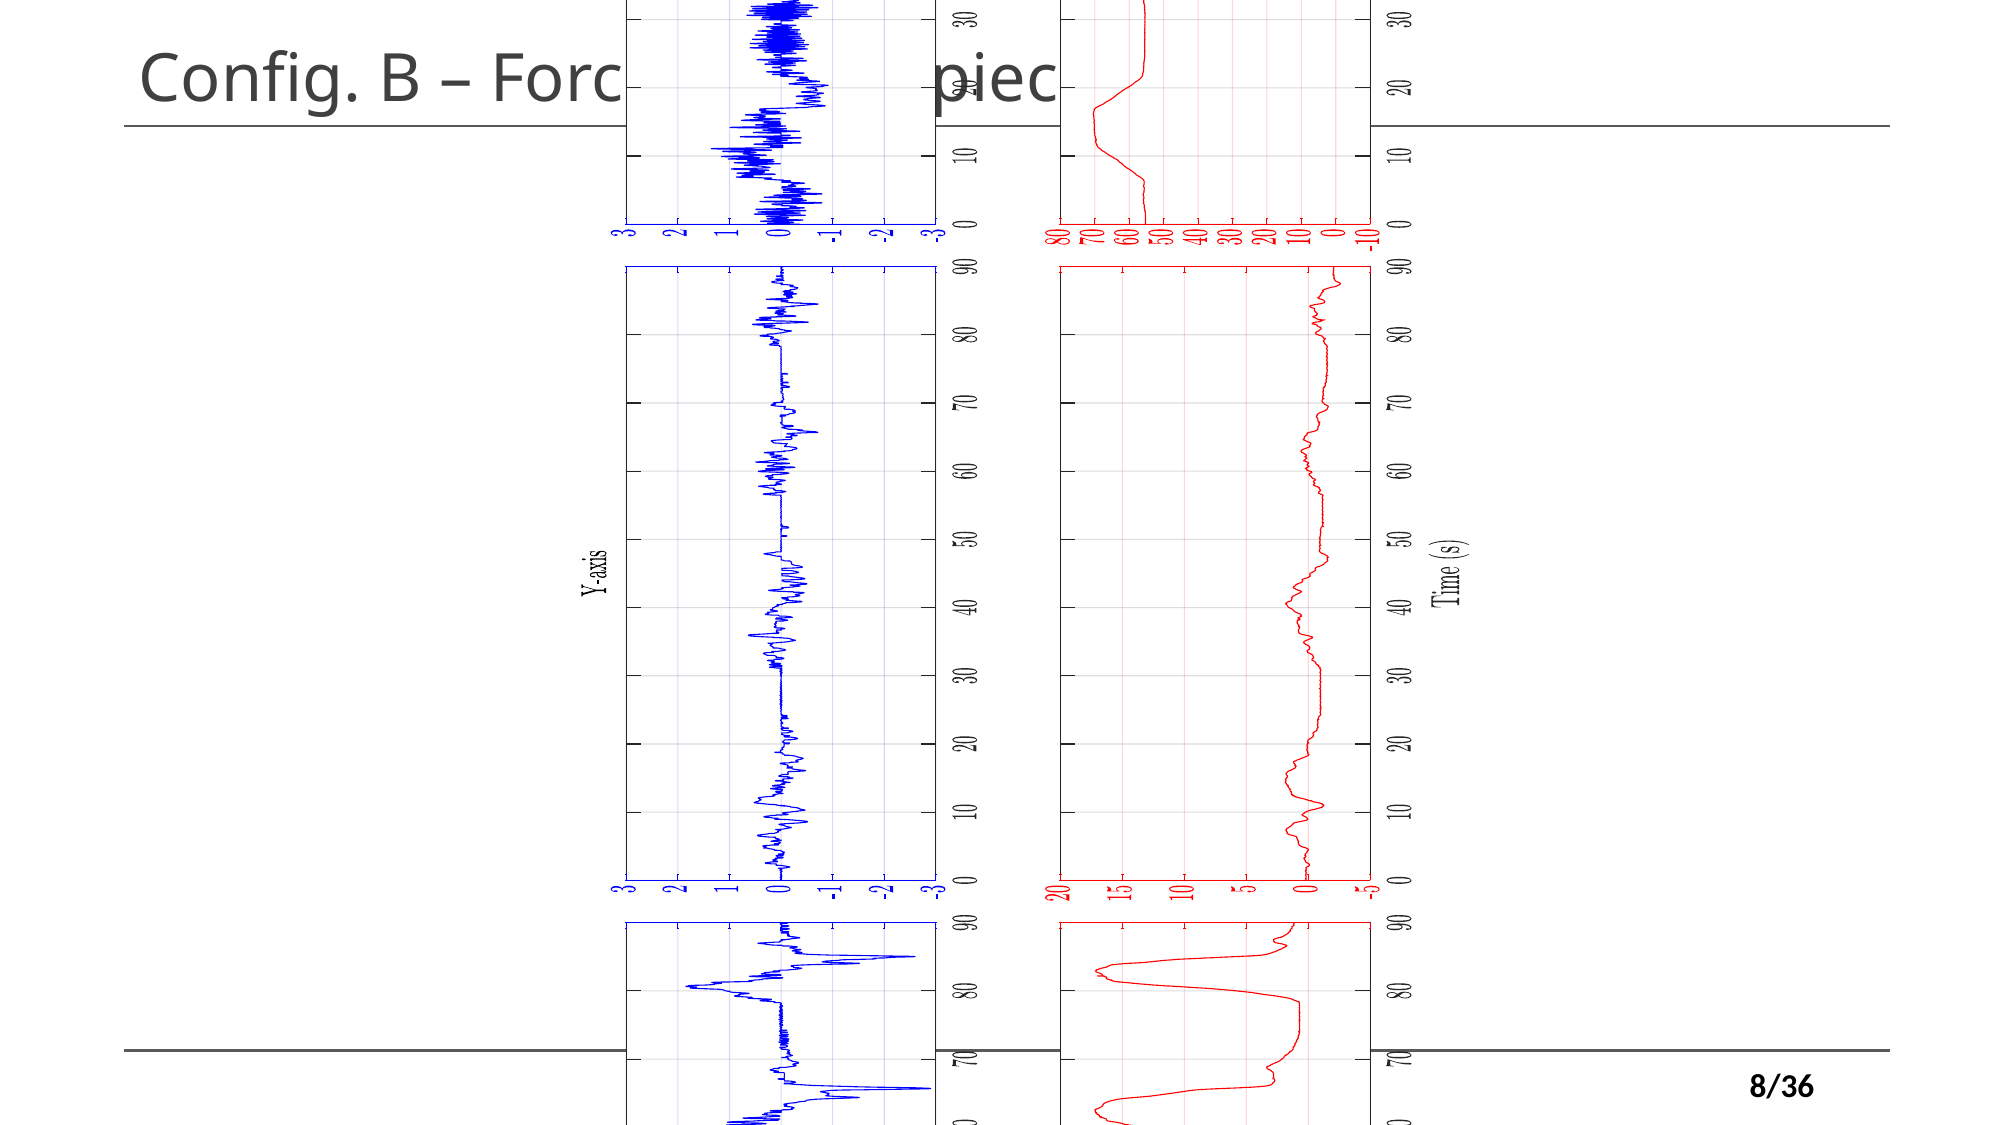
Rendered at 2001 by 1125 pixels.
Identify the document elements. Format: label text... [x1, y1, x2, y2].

title Config. B – Force vs Handpiece position [937, 41, 1059, 119]
title Config. B – Force vs Handpiece position [1371, 41, 1637, 119]
title Config. B – Force vs Handpiece position [123, 41, 625, 119]
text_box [0, 129, 2000, 1046]
